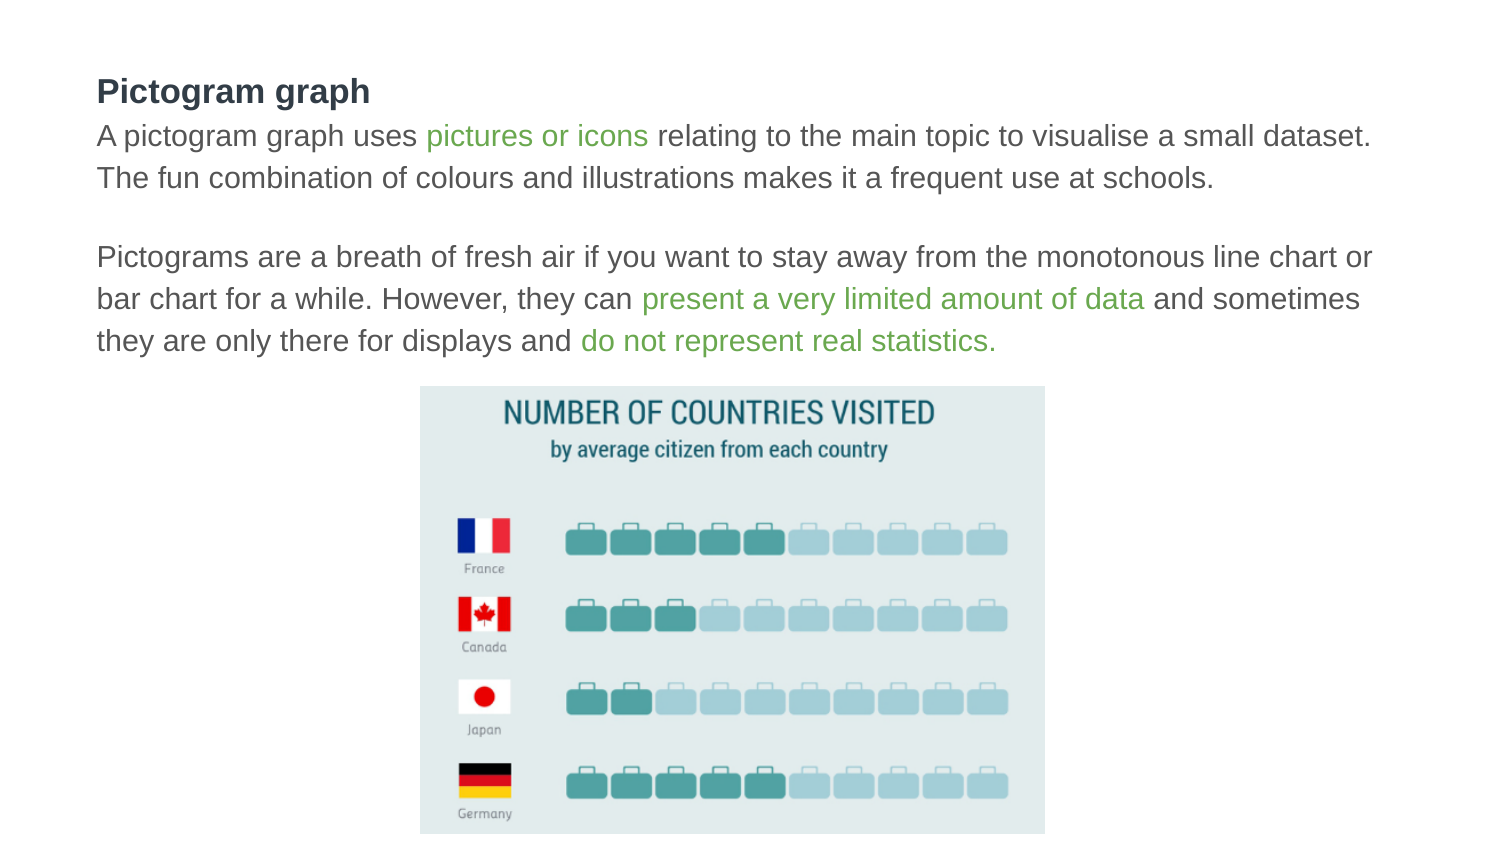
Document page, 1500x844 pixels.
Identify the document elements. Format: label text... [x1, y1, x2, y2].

picture [420, 385, 1045, 835]
list Pictogram graph A pictogram graph uses pictures or icons relating to the main topic to visualise a small dataset. The fun combination of colours and illustrations makes it a frequent use at schools. Pictograms are a breath of fresh air if you want to stay away from the monotonous line chart or bar chart for a while. However, they can present a very limited amount of data and sometimes they are only there for displays and do not represent real statistics. [56, 41, 1455, 392]
